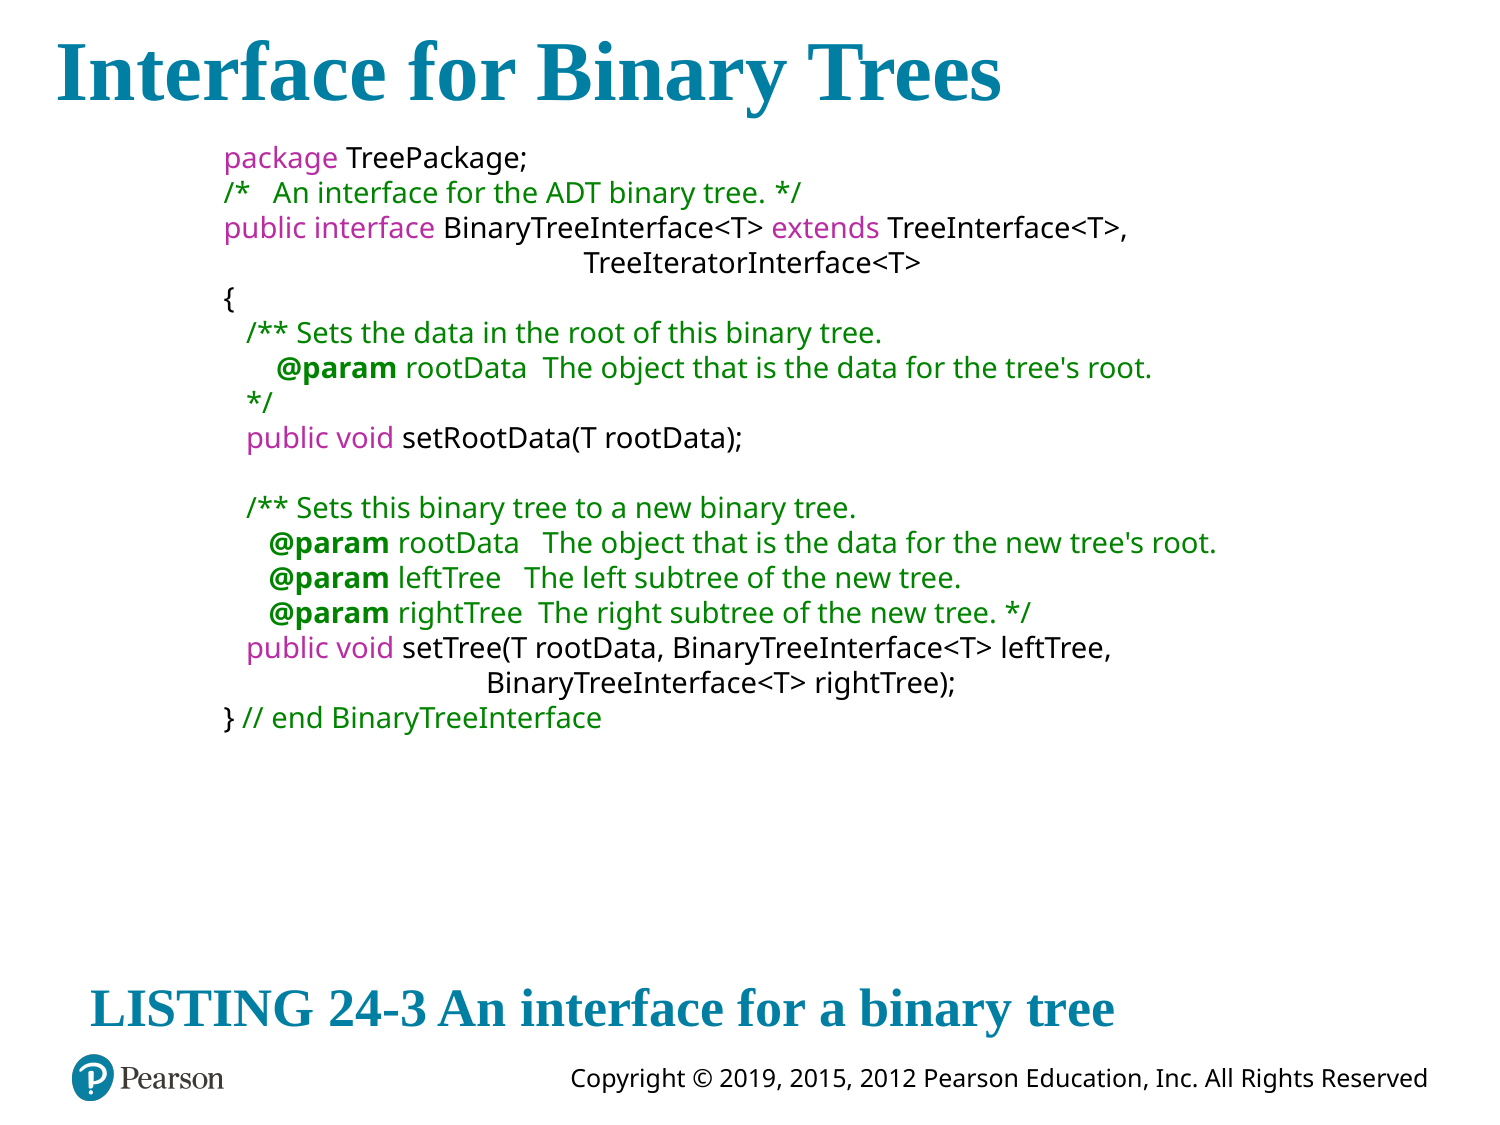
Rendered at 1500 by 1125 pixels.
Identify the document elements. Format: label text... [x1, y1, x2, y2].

picture [72, 1054, 88, 1070]
picture [98, 1054, 224, 1101]
list LISTING 24-3 An interface for a binary tree [74, 955, 1426, 1053]
picture [72, 1087, 83, 1101]
title Interface for Binary Trees [40, 0, 1438, 133]
picture [80, 1063, 106, 1088]
text_box package TreePackage; /* An interface for the ADT binary tree. */ public interface BinaryTreeInterface<T> extends TreeInterface<T>, TreeIteratorInterface<T> { /** Sets the data in the root of this binary tree. @param rootData The object that is the data for the tree's root. */ public void setRootData(T rootData); /** Sets this binary tree to a new binary tree. @param rootData The object that is the data for the new tree's root. @param leftTree The left subtree of the new tree. @param rightTree The right subtree of the new tree. */ public void setTree(T rootData, BinaryTreeInterface<T> leftTree, BinaryTreeInterface<T> rightTree); } // end BinaryTreeInterface [216, 132, 1226, 742]
